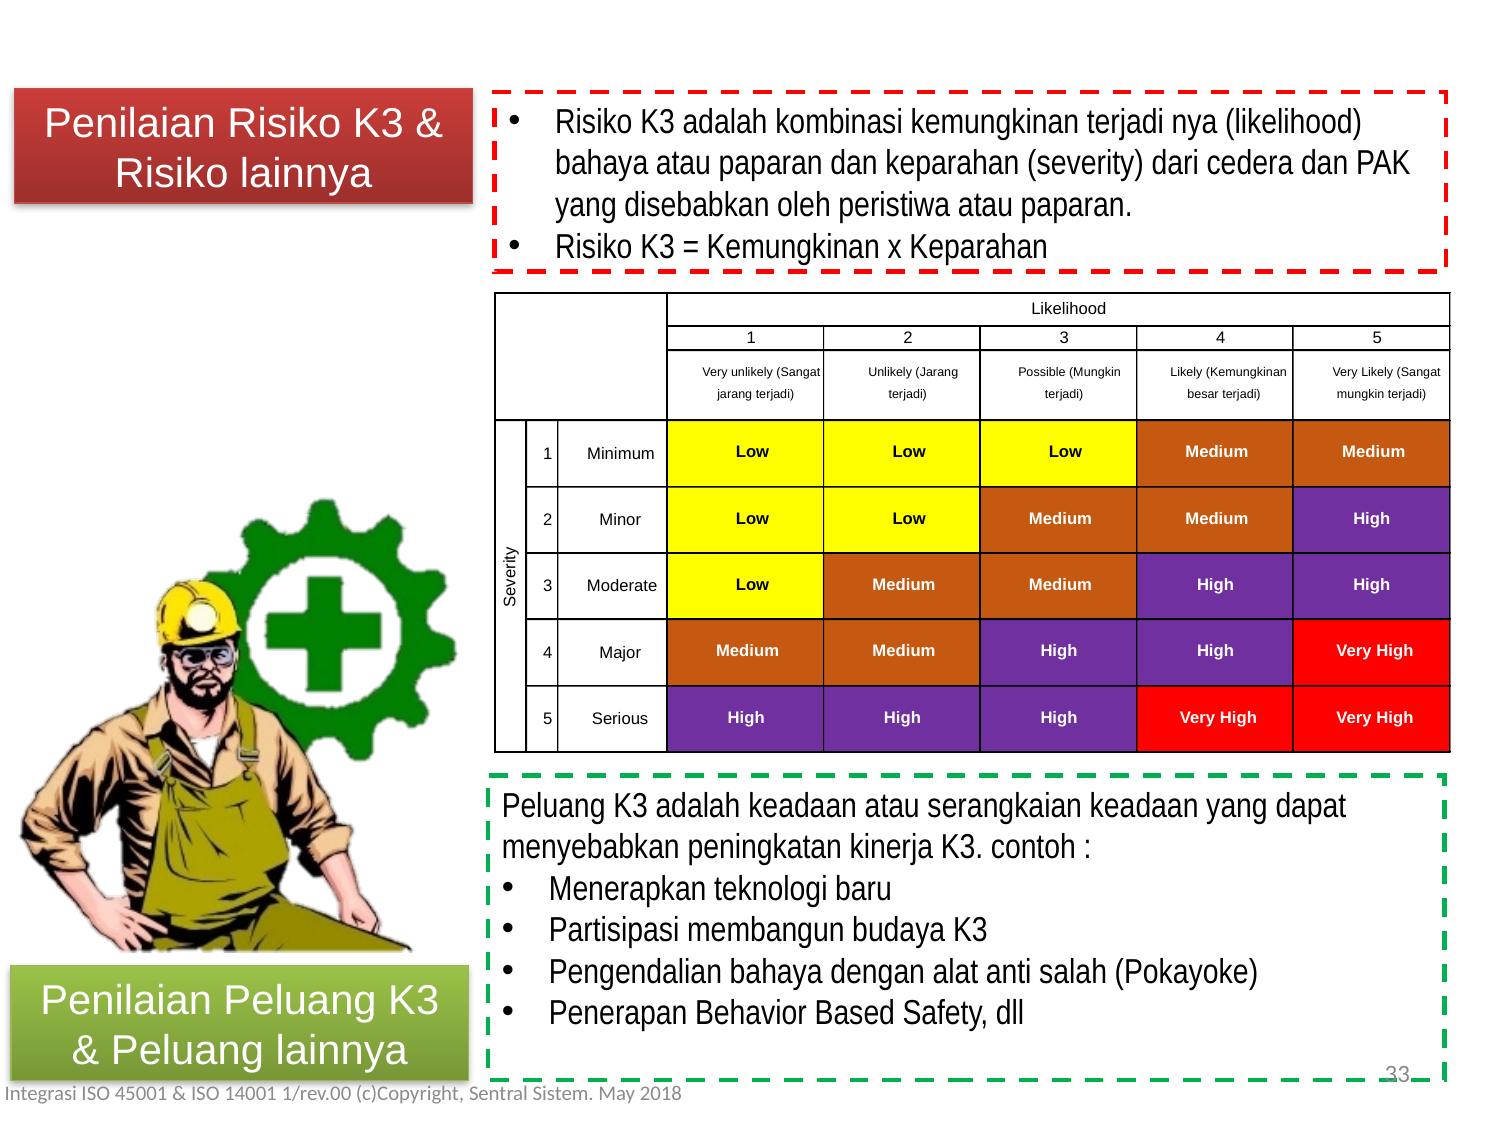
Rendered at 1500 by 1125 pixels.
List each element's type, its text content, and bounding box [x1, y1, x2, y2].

text_box Penilaian Peluang K3 & Peluang lainnya [10, 965, 469, 1062]
slide_number 33 [1074, 1042, 1425, 1103]
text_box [494, 292, 1473, 754]
text_box Risiko K3 adalah kombinasi kemungkinan terjadi nya (likelihood) bahaya atau paparan dan keparahan (severity) dari cedera dan PAK yang disebabkan oleh peristiwa atau paparan. Risiko K3 = Kemungkinan x Keparahan [494, 92, 1446, 272]
footer Integrasi ISO 45001 & ISO 14001 1/rev.00 (c)Copyright, Sentral Sistem. May 2018 [0, 1062, 716, 1123]
text_box Penilaian Risiko K3 & Risiko lainnya [14, 88, 473, 204]
picture [14, 469, 493, 953]
text_box Peluang K3 adalah keadaan atau serangkaian keadaan yang dapat menyebabkan peningkatan kinerja K3. contoh : Menerapkan teknologi baru Partisipasi membangun budaya K3 Pengendalian bahaya dengan alat anti salah (Pokayoke) Penerapan Behavior Based Safety, dll [488, 775, 1445, 1080]
